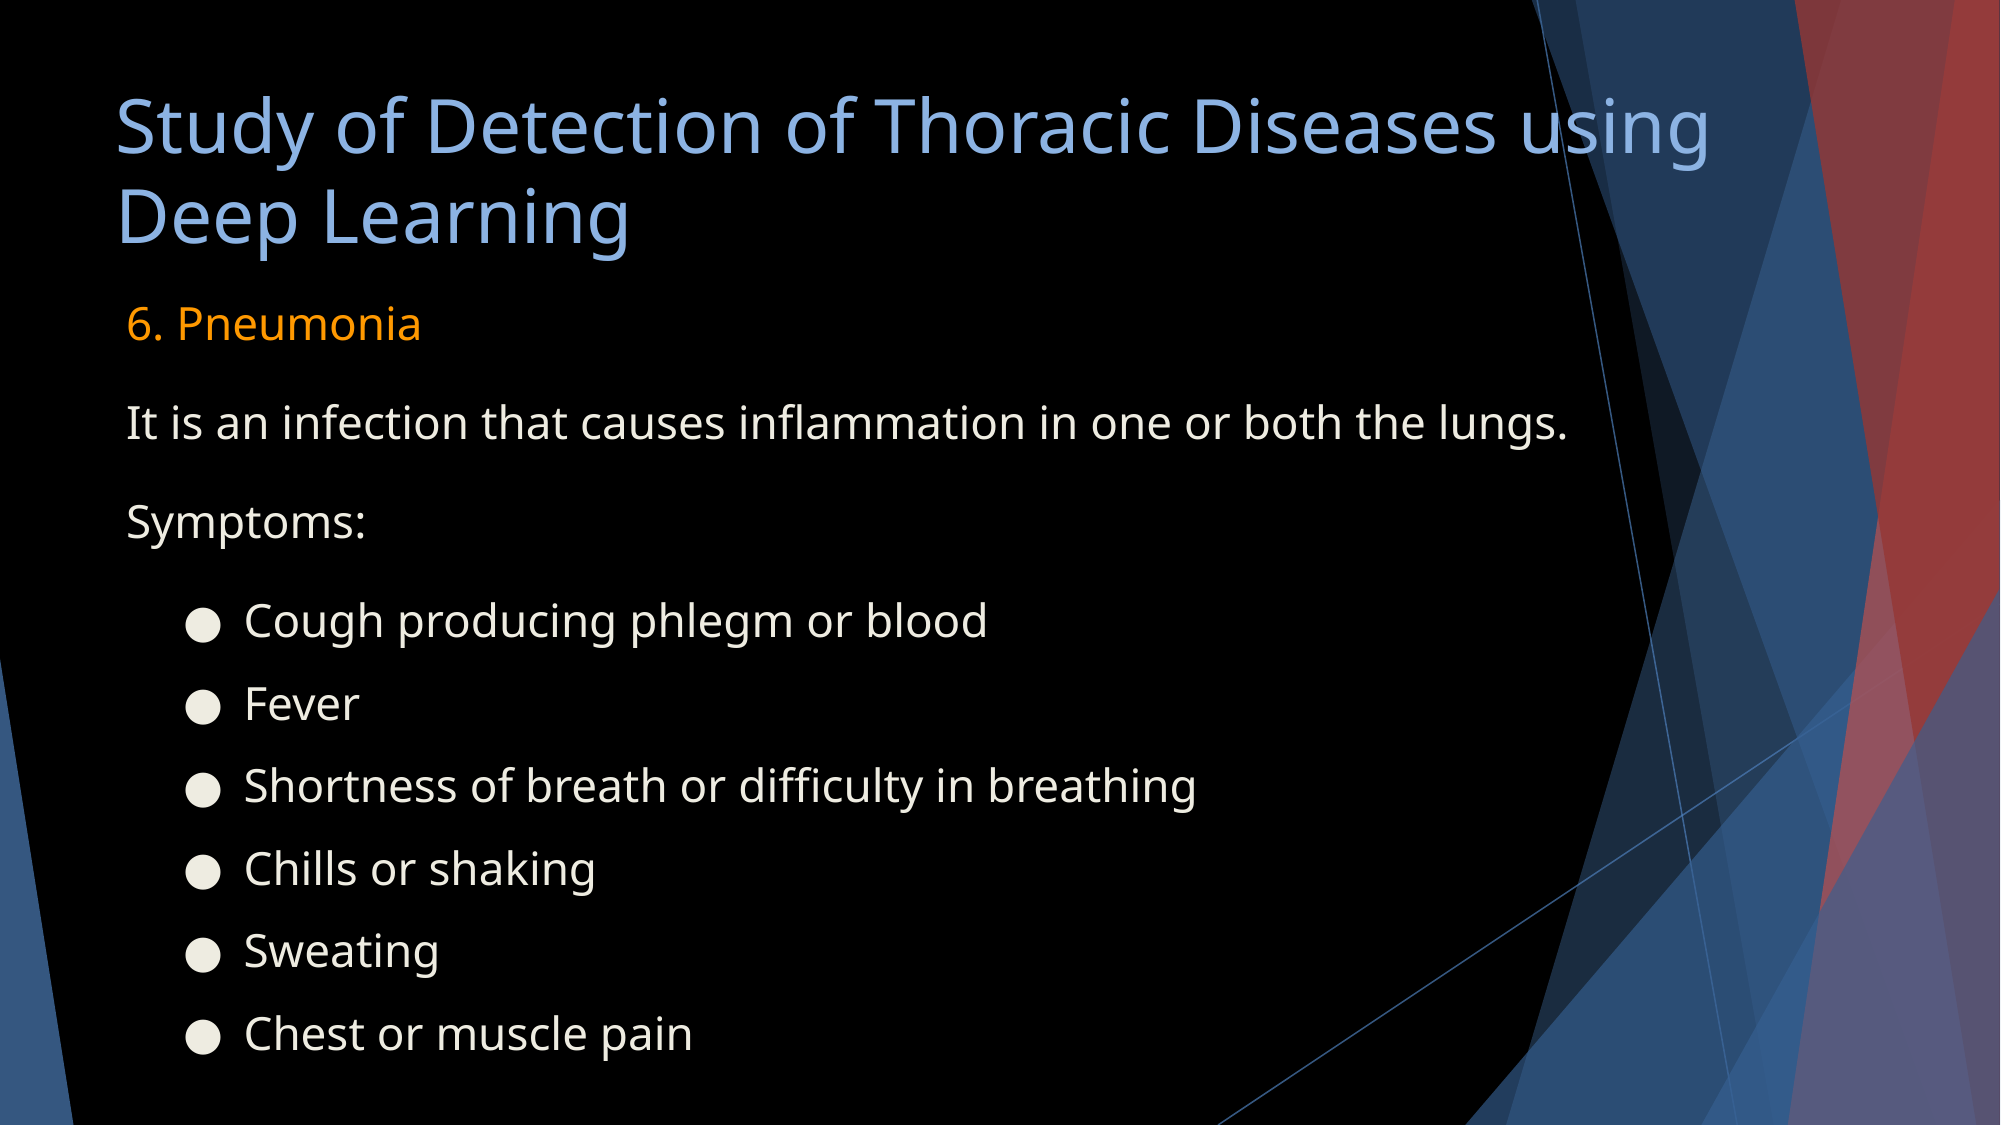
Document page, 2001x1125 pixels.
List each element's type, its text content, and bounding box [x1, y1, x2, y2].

title Study of Detection of Thoracic Diseases using Deep Learning [100, 70, 1902, 288]
list 6. Pneumonia It is an infection that causes inflammation in one or both the lungs. Symptoms: Cough producing phlegm or blood Fever Shortness of breath or difficulty in breathing Chills or shaking Sweating Chest or muscle pain [111, 287, 1892, 1068]
